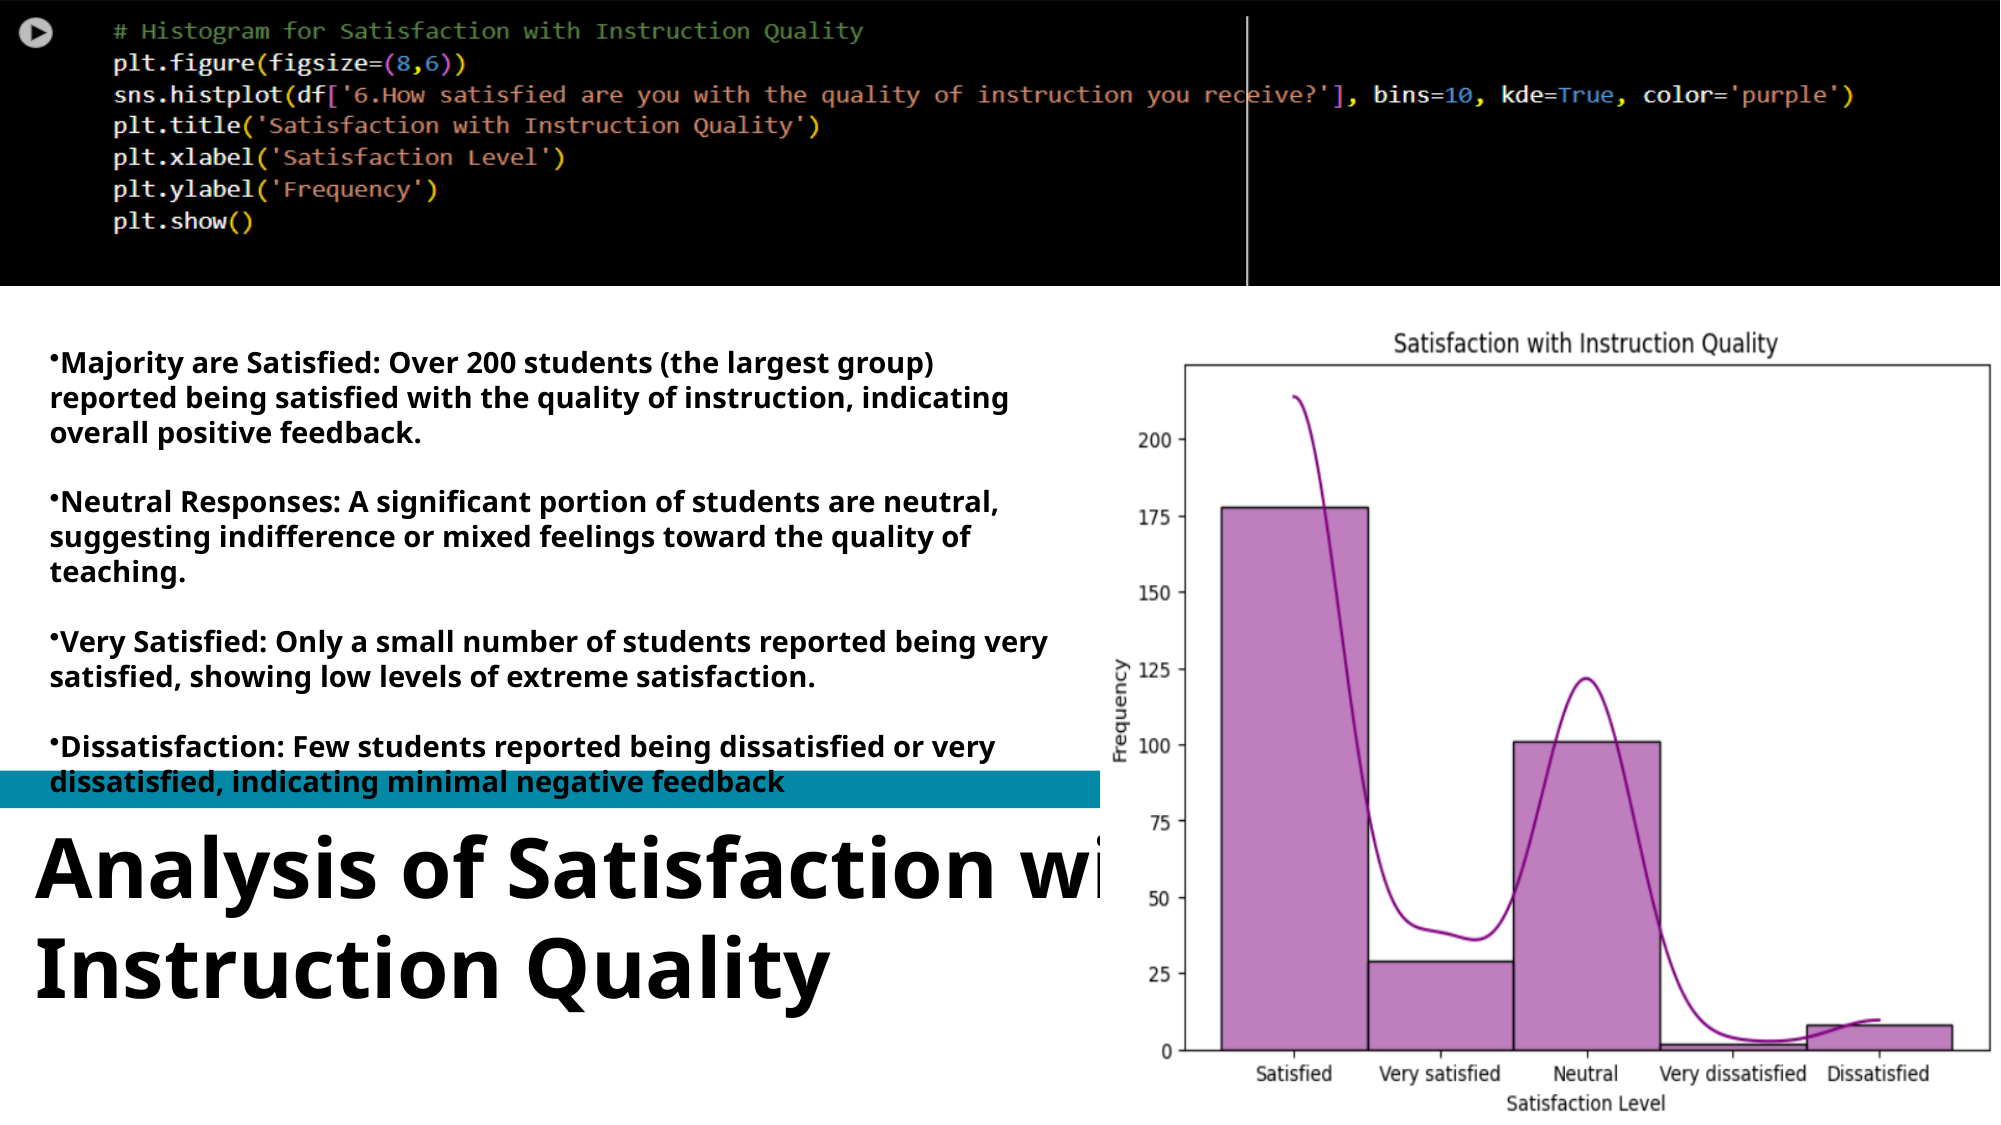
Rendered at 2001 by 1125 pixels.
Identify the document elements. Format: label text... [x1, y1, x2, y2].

text_box Analysis of Satisfaction with Instruction Quality [20, 807, 1100, 1023]
picture [0, 0, 2000, 286]
picture [1100, 317, 2000, 1125]
text_box Majority are Satisfied: Over 200 students (the largest group) reported being satisfied with the quality of instruction, indicating overall positive feedback. Neutral Responses: A significant portion of students are neutral, suggesting indifference or mixed feelings toward the quality of teaching. Very Satisfied: Only a small number of students reported being very satisfied, showing low levels of extreme satisfaction. Dissatisfaction: Few students reported being dissatisfied or very dissatisfied, indicating minimal negative feedback [34, 336, 1080, 851]
